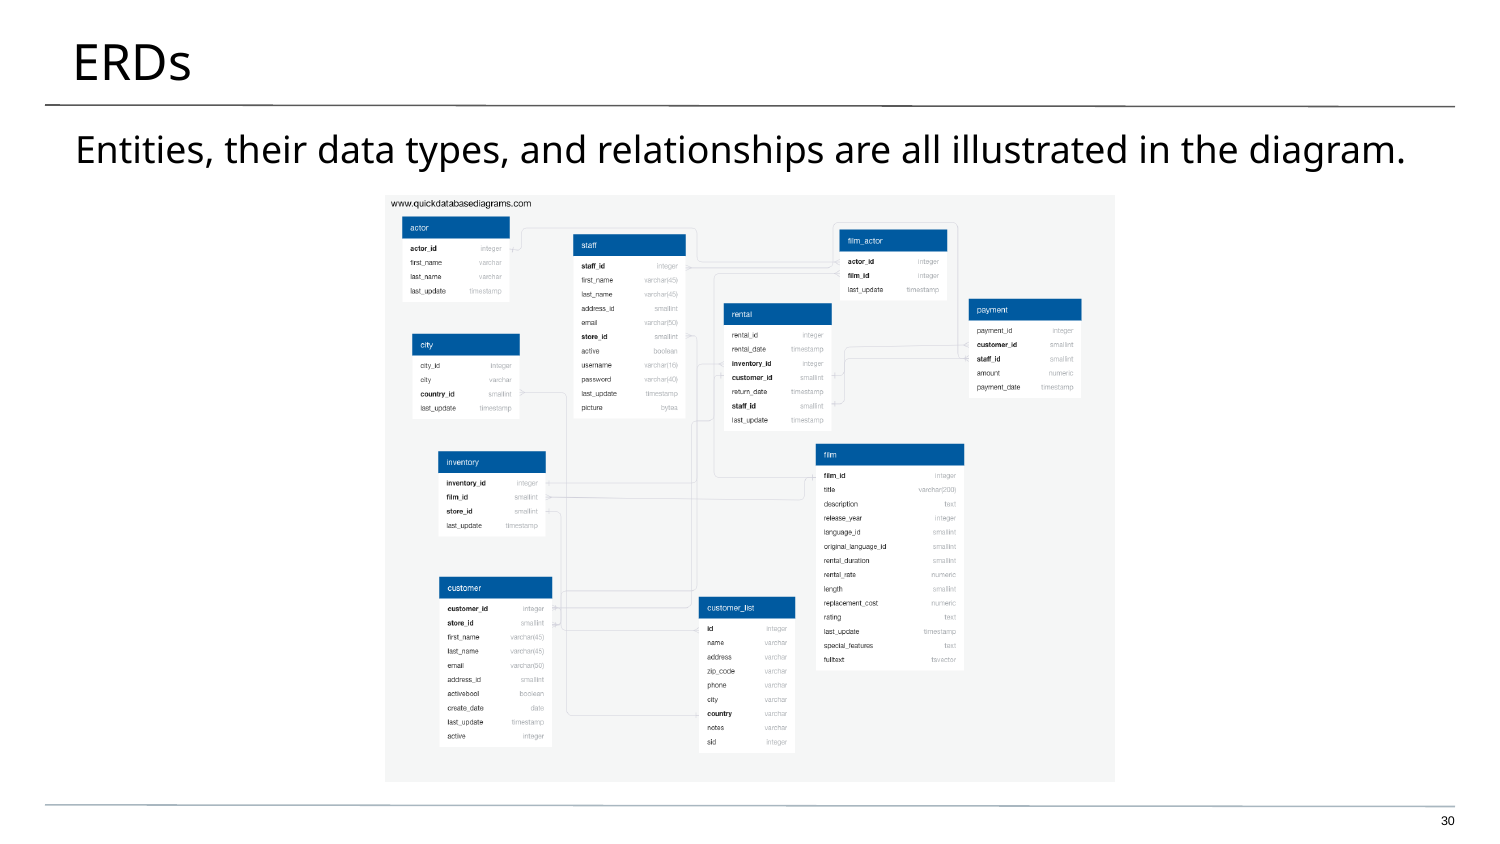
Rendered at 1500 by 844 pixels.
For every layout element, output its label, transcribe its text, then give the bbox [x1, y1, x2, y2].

text_box Entities, their data types, and relationships are all illustrated in the diagram. [0, 110, 1500, 171]
picture [385, 195, 1115, 782]
text_box ERDs [0, 0, 1500, 88]
slide_number ‹#› [1412, 813, 1455, 831]
